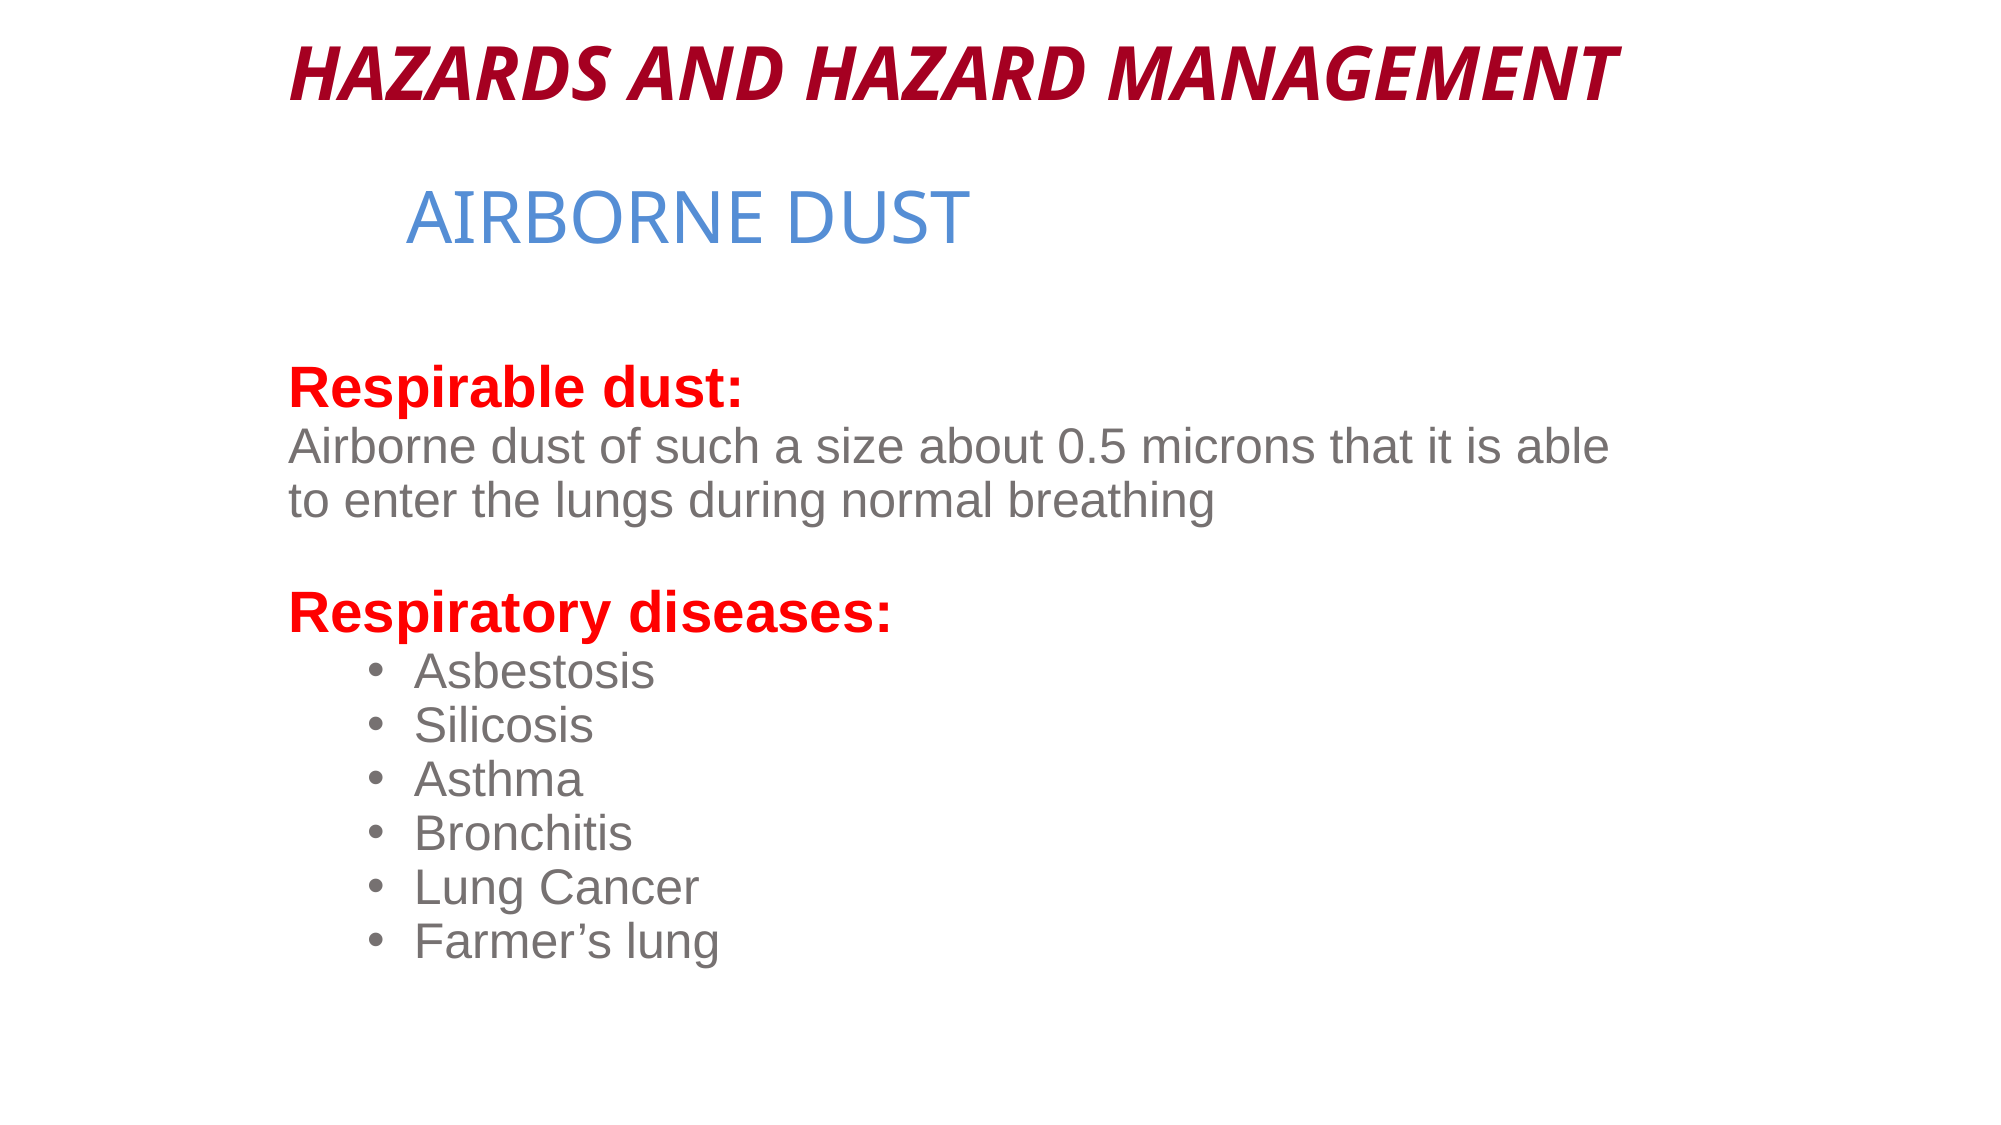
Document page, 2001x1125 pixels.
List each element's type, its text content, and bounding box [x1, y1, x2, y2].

text_box Respirable dust: Airborne dust of such a size about 0.5 microns that it is able to enter the lungs during normal breathing Respiratory diseases: Asbestosis Silicosis Asthma Bronchitis Lung Cancer Farmer’s lung [273, 349, 1674, 977]
title AIRBORNE DUST [391, 173, 1402, 268]
text_box Hazards and hazard management [273, 23, 1727, 118]
